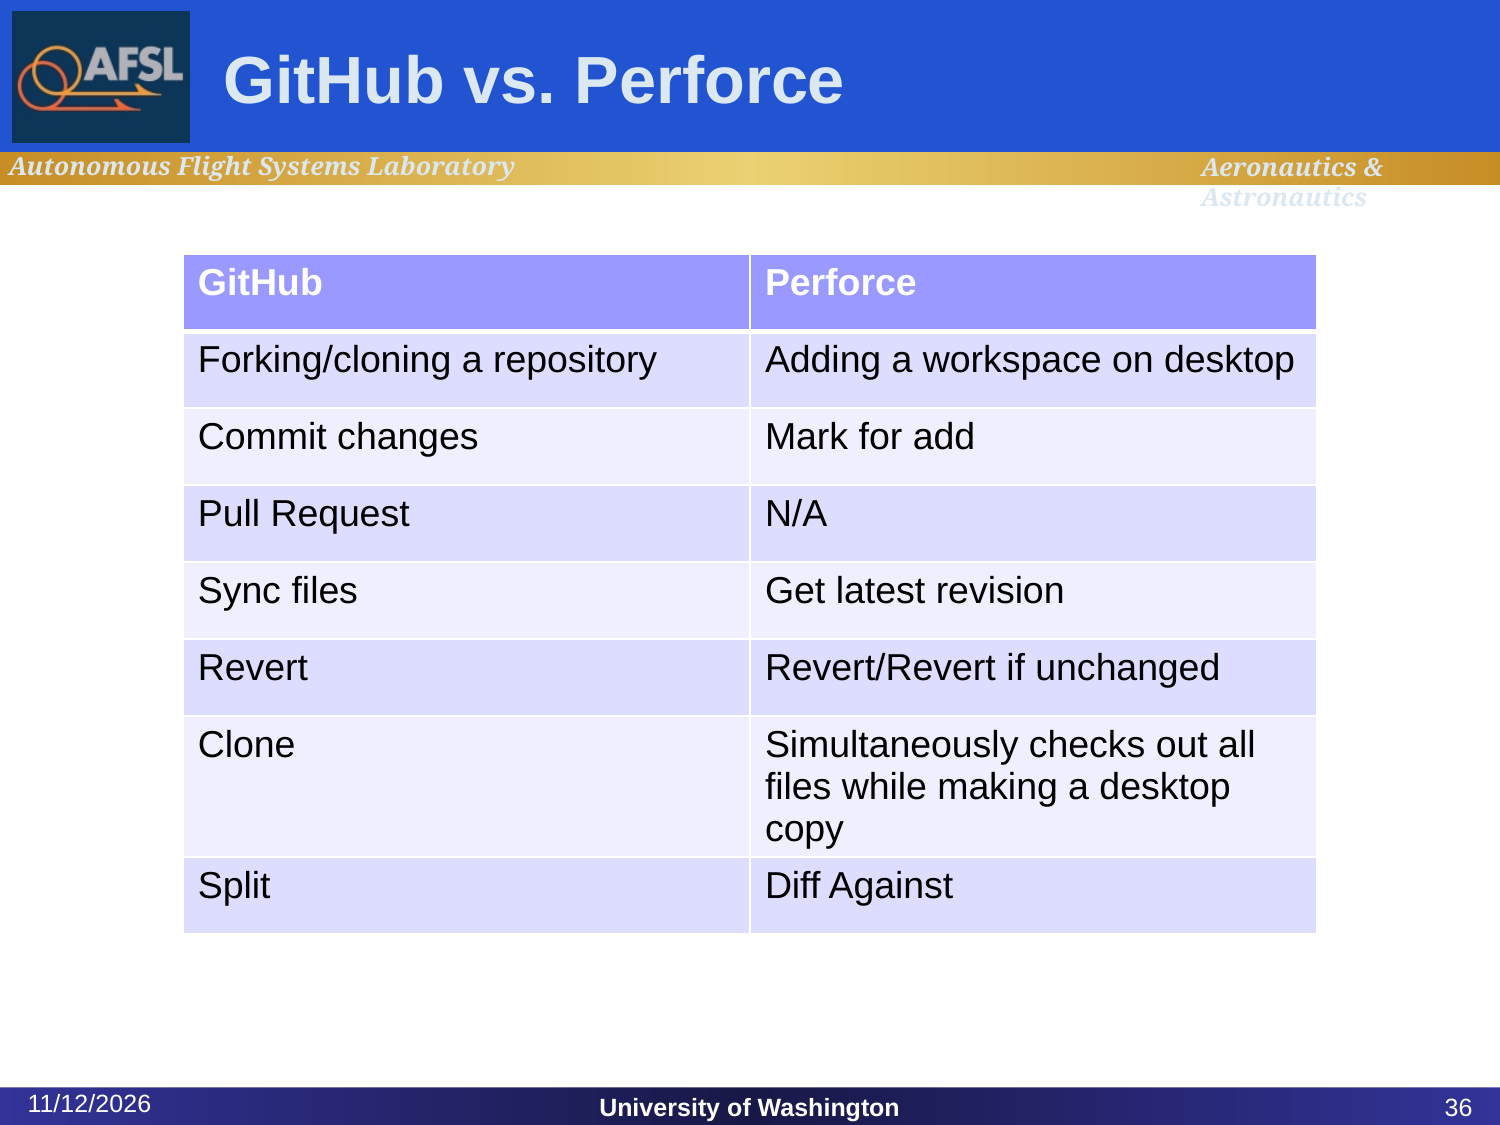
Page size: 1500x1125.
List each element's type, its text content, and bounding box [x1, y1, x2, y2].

table_cell Simultaneously checks out all files while making a desktop copy [751, 717, 1316, 856]
table_cell Split [184, 858, 749, 933]
table_cell N/A [751, 486, 1316, 561]
slide_number 36 [1137, 1087, 1488, 1125]
table_cell Clone [184, 717, 749, 856]
table_header GitHub [184, 255, 749, 329]
table_cell Pull Request [184, 486, 749, 561]
table_cell Revert [184, 640, 749, 715]
table_cell Commit changes [184, 409, 749, 484]
table_cell Sync files [184, 563, 749, 638]
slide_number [12, 1087, 363, 1125]
picture [12, 11, 190, 143]
table_cell Revert/Revert if unchanged [751, 640, 1316, 715]
table_cell Diff Against [751, 858, 1316, 933]
footer University of Washington [399, 1087, 1101, 1125]
table_cell Forking/cloning a repository [184, 334, 749, 407]
table_cell Get latest revision [751, 563, 1316, 638]
table_cell Adding a workspace on desktop [751, 334, 1316, 407]
title GitHub vs. Perforce [208, 14, 1468, 140]
table_header Perforce [751, 255, 1316, 329]
table_cell Mark for add [751, 409, 1316, 484]
